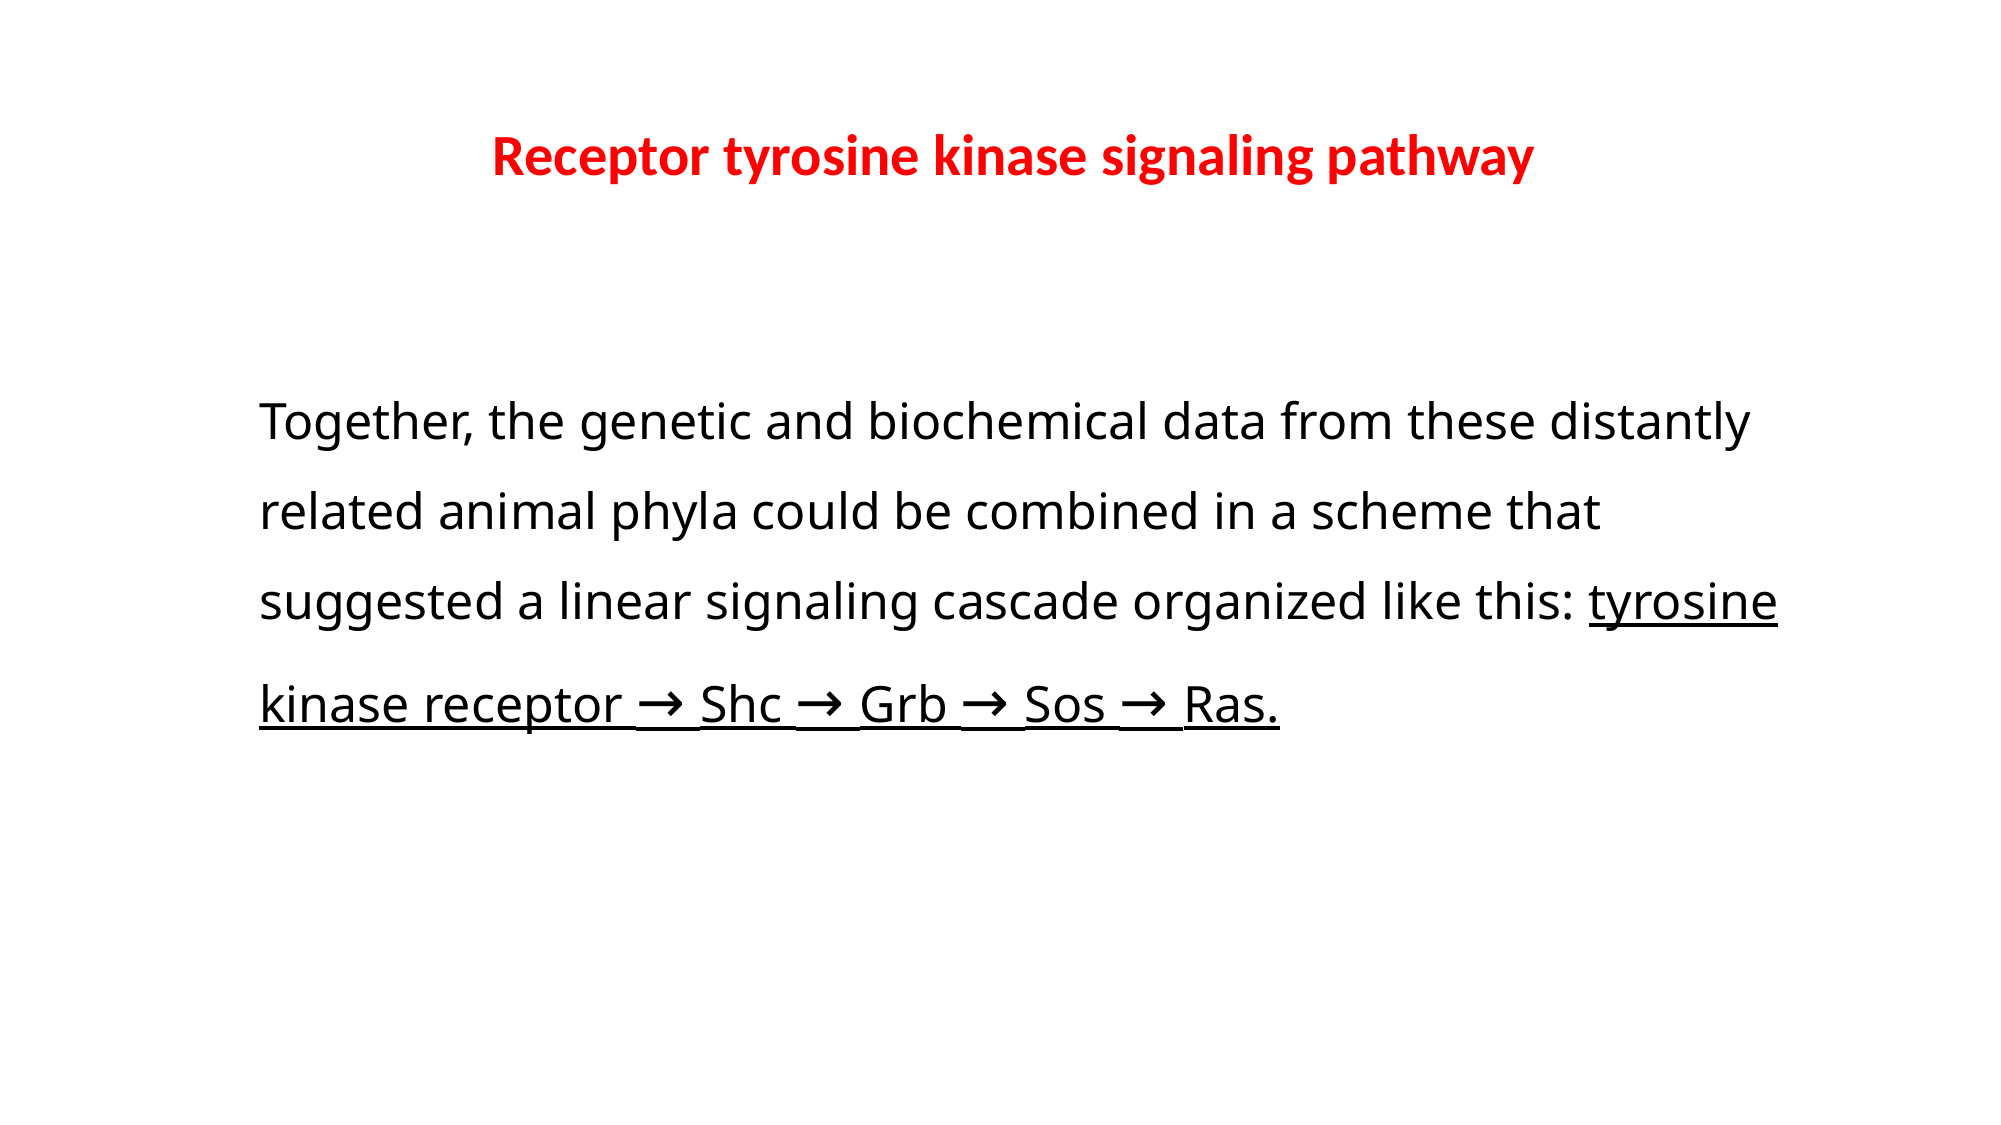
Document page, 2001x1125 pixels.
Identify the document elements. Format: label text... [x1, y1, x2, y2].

text_box Receptor tyrosine kinase signaling pathway [477, 109, 1551, 195]
text_box Together, the genetic and biochemical data from these distantly related animal phyla could be combined in a scheme that suggested a linear signaling cascade organized like this: tyrosine kinase receptor → Shc → Grb → Sos → Ras. [244, 351, 1844, 742]
